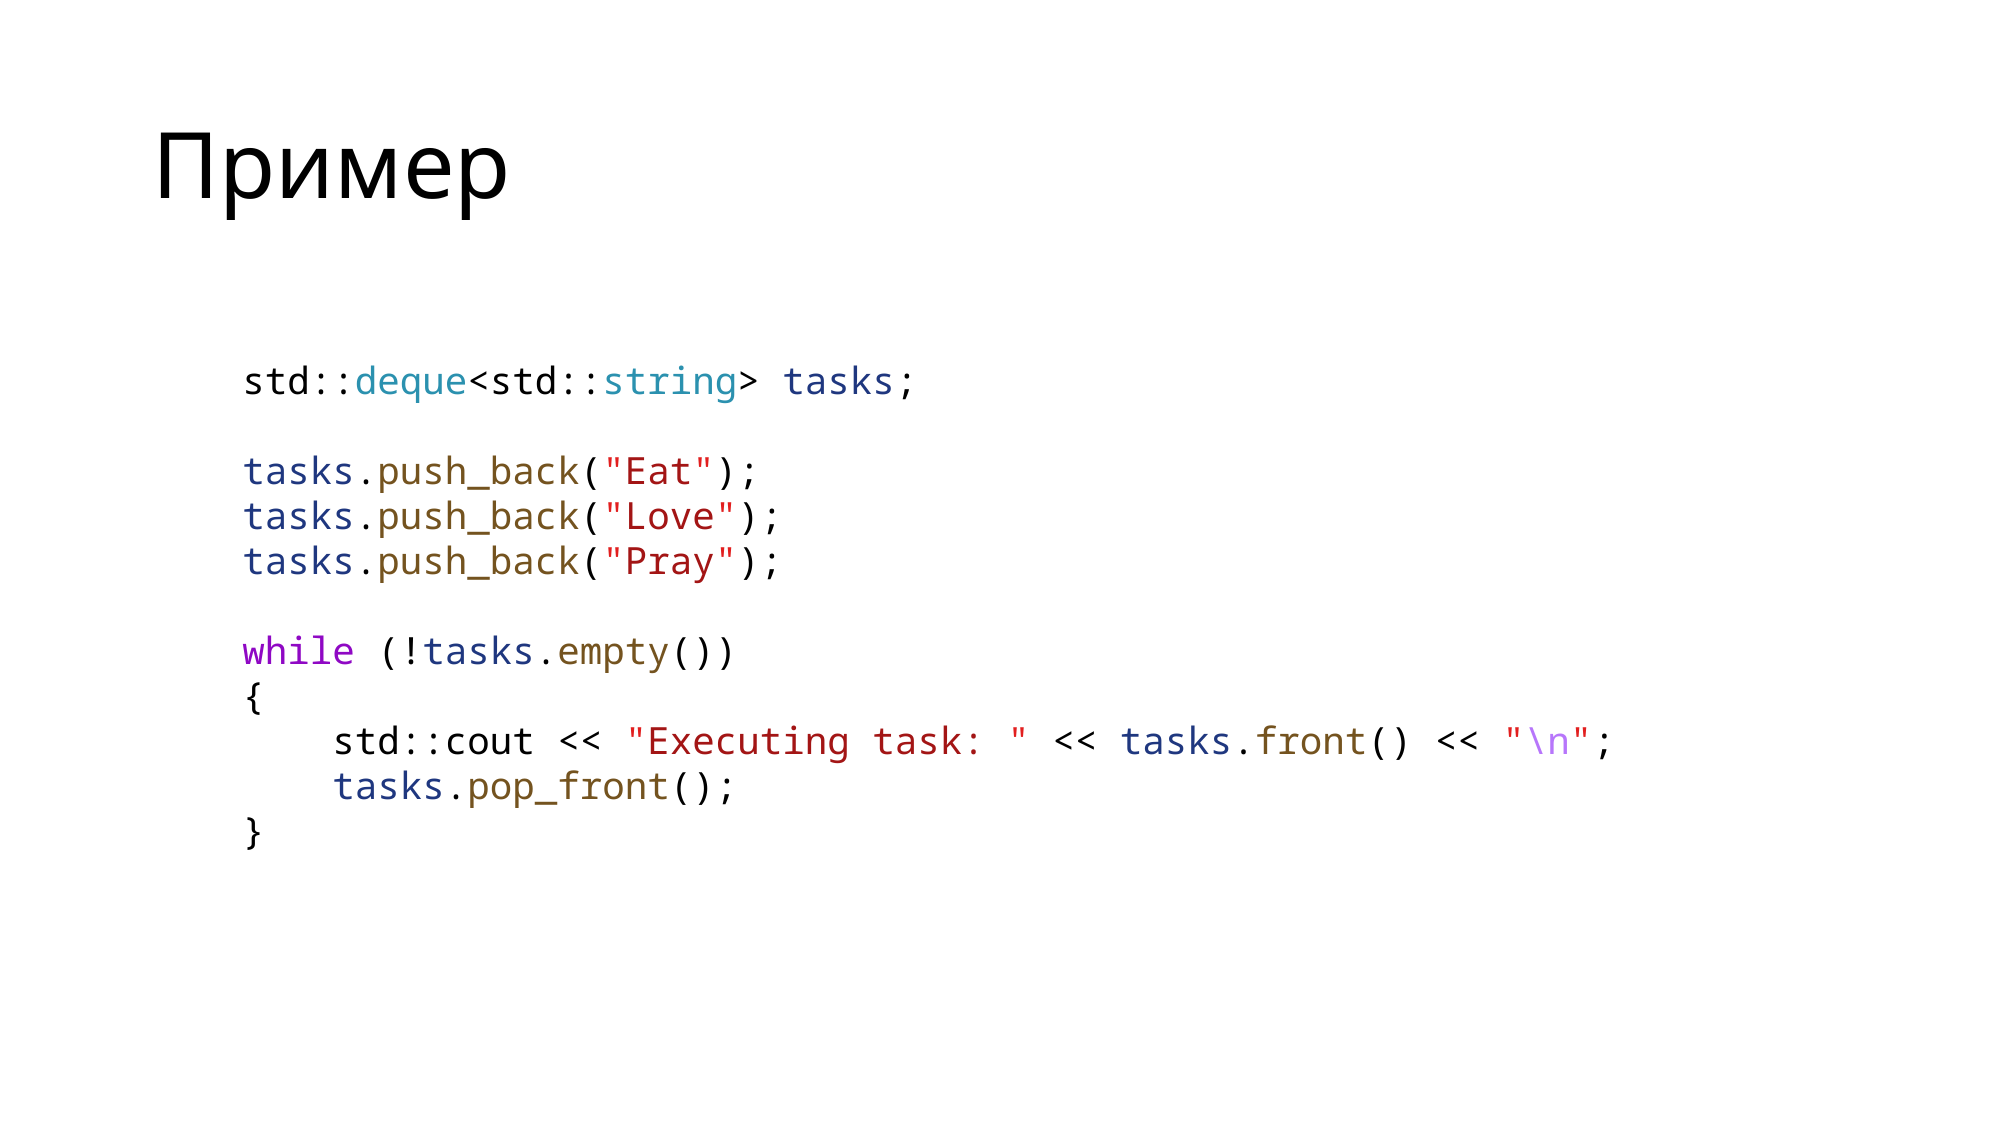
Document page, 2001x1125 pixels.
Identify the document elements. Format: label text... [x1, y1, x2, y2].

text_box std::deque<std::string> tasks; tasks.push_back("Eat"); tasks.push_back("Love"); tasks.push_back("Pray"); while (!tasks.empty()) { std::cout << "Executing task: " << tasks.front() << "\n"; tasks.pop_front(); } [137, 349, 1839, 860]
title Пример [137, 59, 1863, 278]
